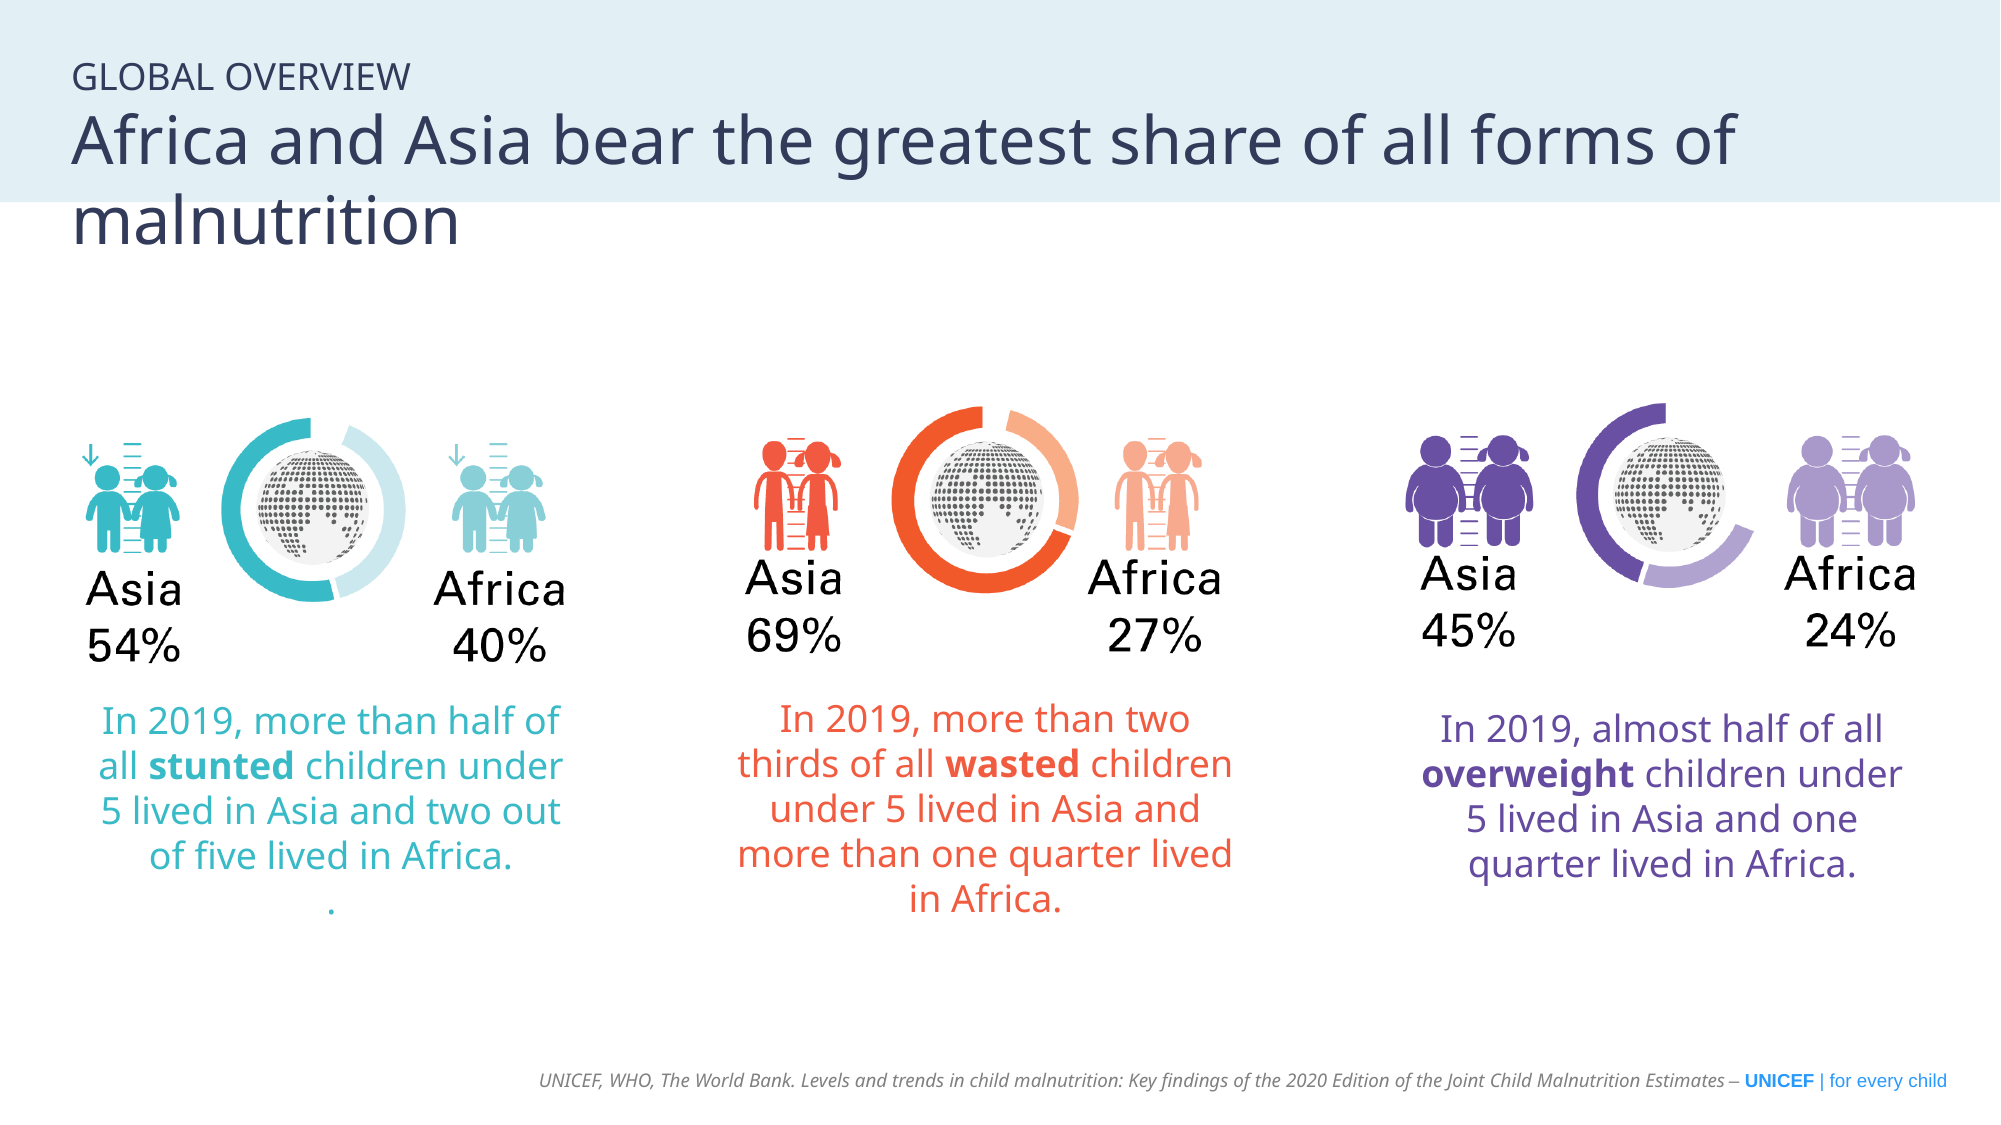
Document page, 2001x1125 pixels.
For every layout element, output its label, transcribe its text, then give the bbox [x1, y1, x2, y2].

picture [710, 394, 1241, 677]
picture [1387, 393, 1942, 676]
text_box In 2019, more than half of all stunted children under 5 lived in Asia and two out of five lived in Africa. . [74, 698, 588, 930]
picture [53, 409, 607, 691]
text_box [0, 1, 2000, 204]
text_box In 2019, almost half of all overweight children under 5 lived in Asia and one quarter lived in Africa. [1406, 697, 1919, 893]
text_box GLOBAL OVERVIEW Africa and Asia bear the greatest share of all forms of malnutrition [56, 45, 1975, 266]
text_box In 2019, more than two thirds of all wasted children under 5 lived in Asia and more than one quarter lived in Africa. [712, 687, 1259, 928]
